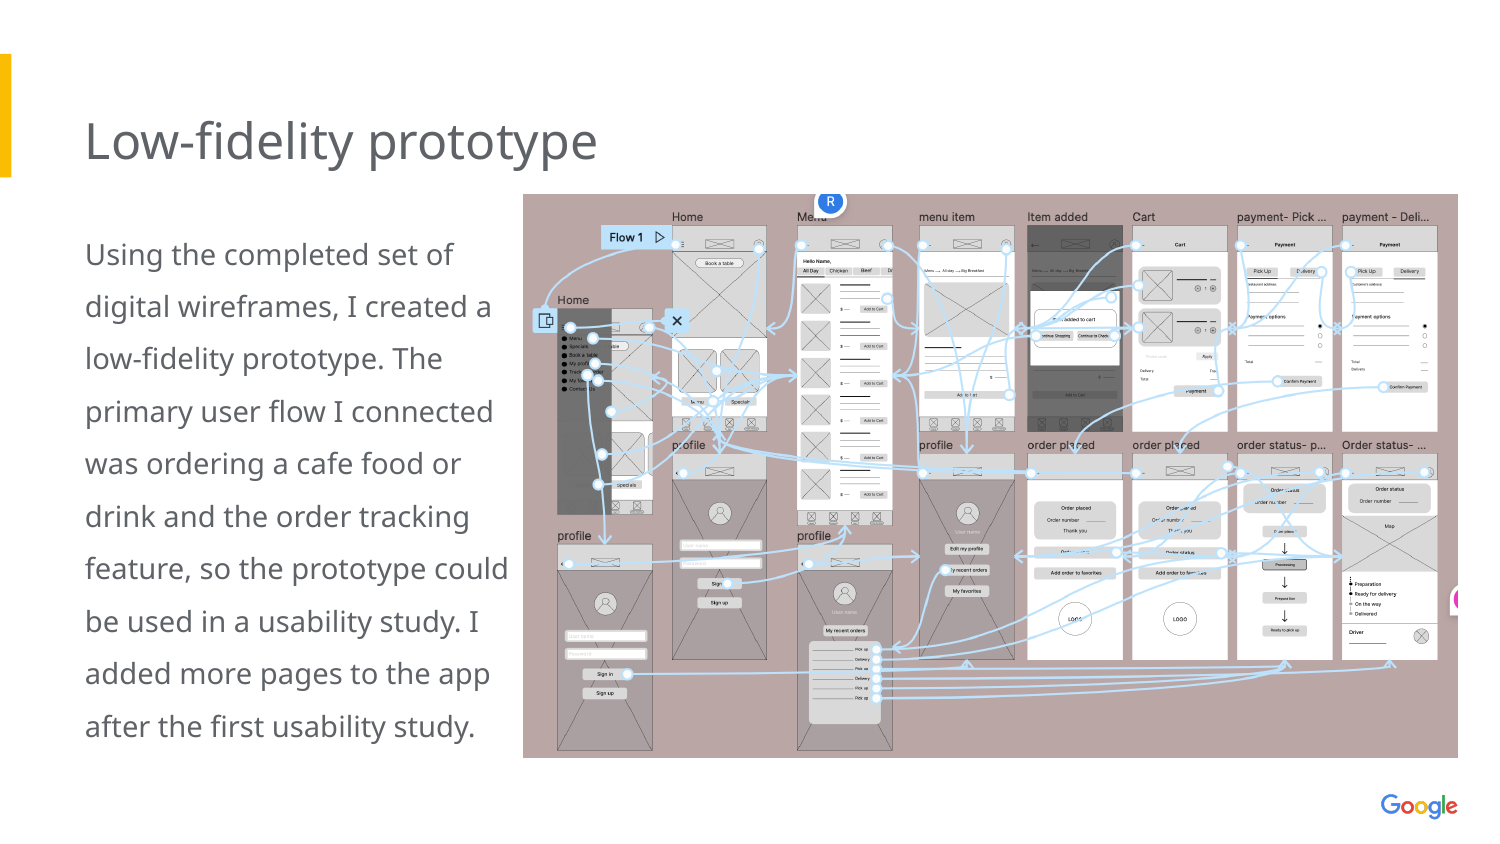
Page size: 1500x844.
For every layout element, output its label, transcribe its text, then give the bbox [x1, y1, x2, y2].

picture [1381, 794, 1458, 820]
text_box Using the completed set of digital wireframes, I created a low-fidelity prototype. The primary user flow I connected was ordering a cafe food or drink and the order tracking feature, so the prototype could be used in a usability study. I added more pages to the app after the first usability study. [84, 203, 545, 844]
text_box Low-fidelity prototype [84, 85, 1234, 185]
picture [523, 194, 1458, 758]
